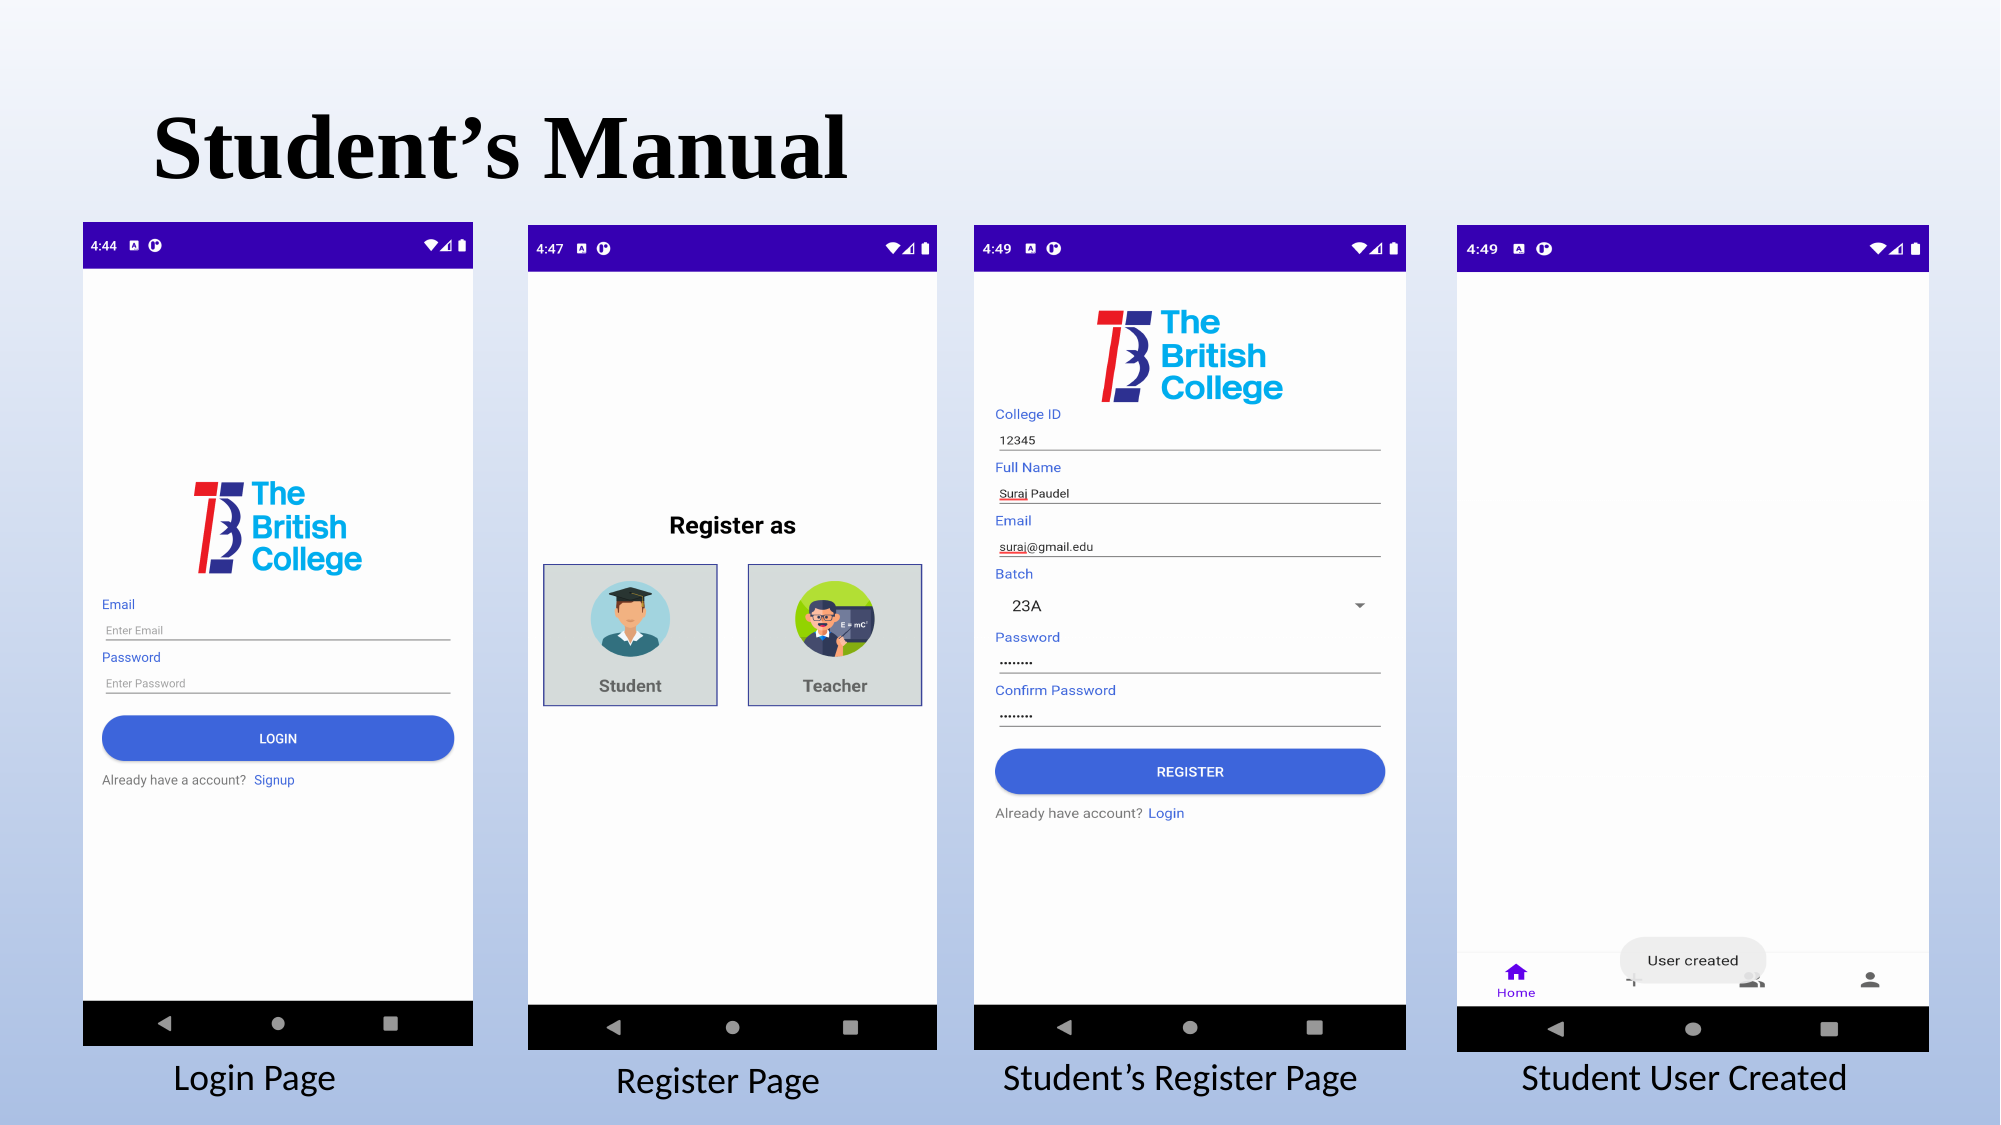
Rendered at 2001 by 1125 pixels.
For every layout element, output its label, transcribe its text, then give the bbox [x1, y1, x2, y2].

picture [974, 225, 1406, 1050]
title Student’s Manual [137, 40, 1863, 258]
text_box Register Page [601, 1050, 864, 1109]
text_box Student’s Register Page [988, 1050, 1397, 1106]
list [83, 222, 473, 1046]
text_box Login Page [158, 1046, 456, 1106]
picture [528, 225, 937, 1050]
picture [1456, 225, 1929, 1052]
text_box Student User Created [1506, 1052, 1879, 1106]
